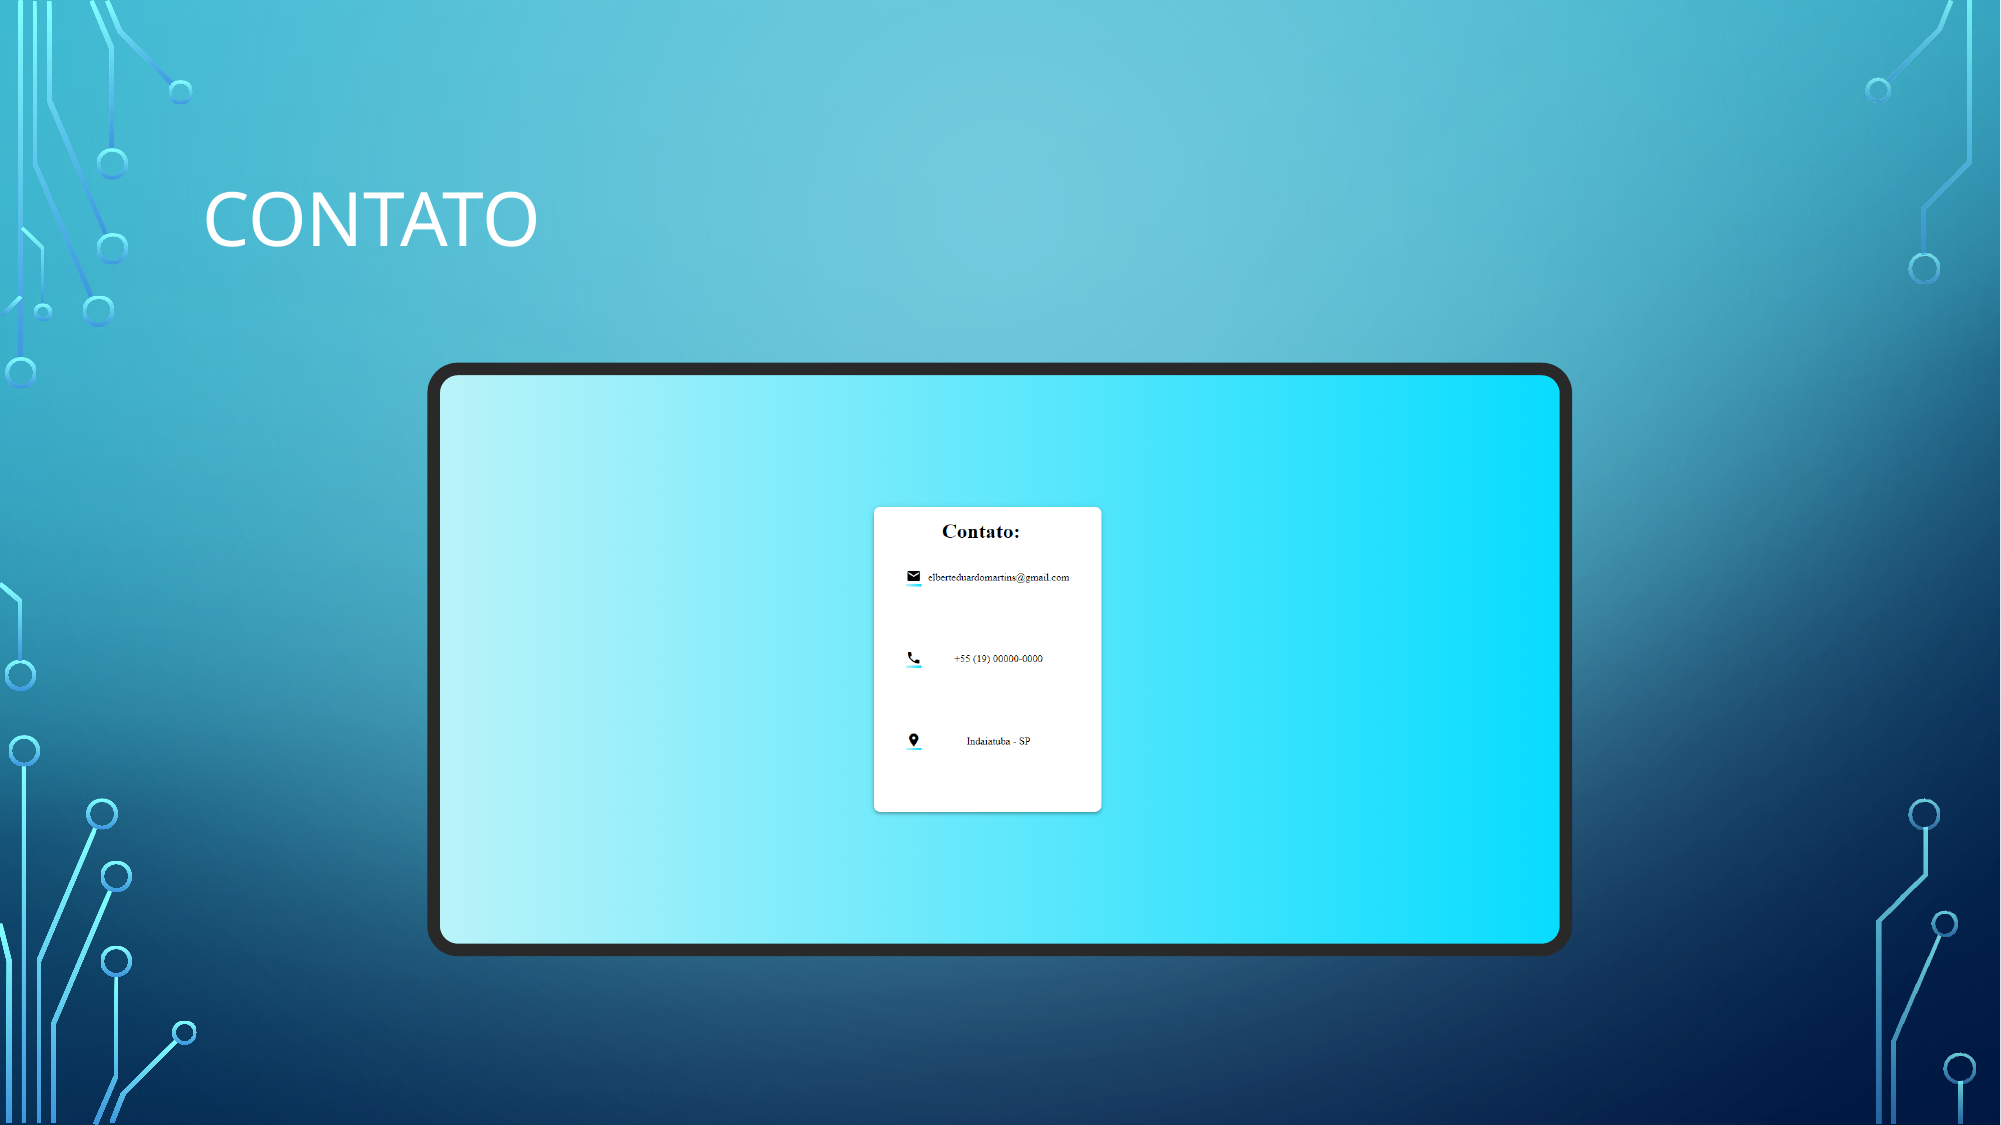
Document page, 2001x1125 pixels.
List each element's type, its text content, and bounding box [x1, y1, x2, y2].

title contato [187, 101, 1813, 344]
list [433, 368, 1567, 951]
